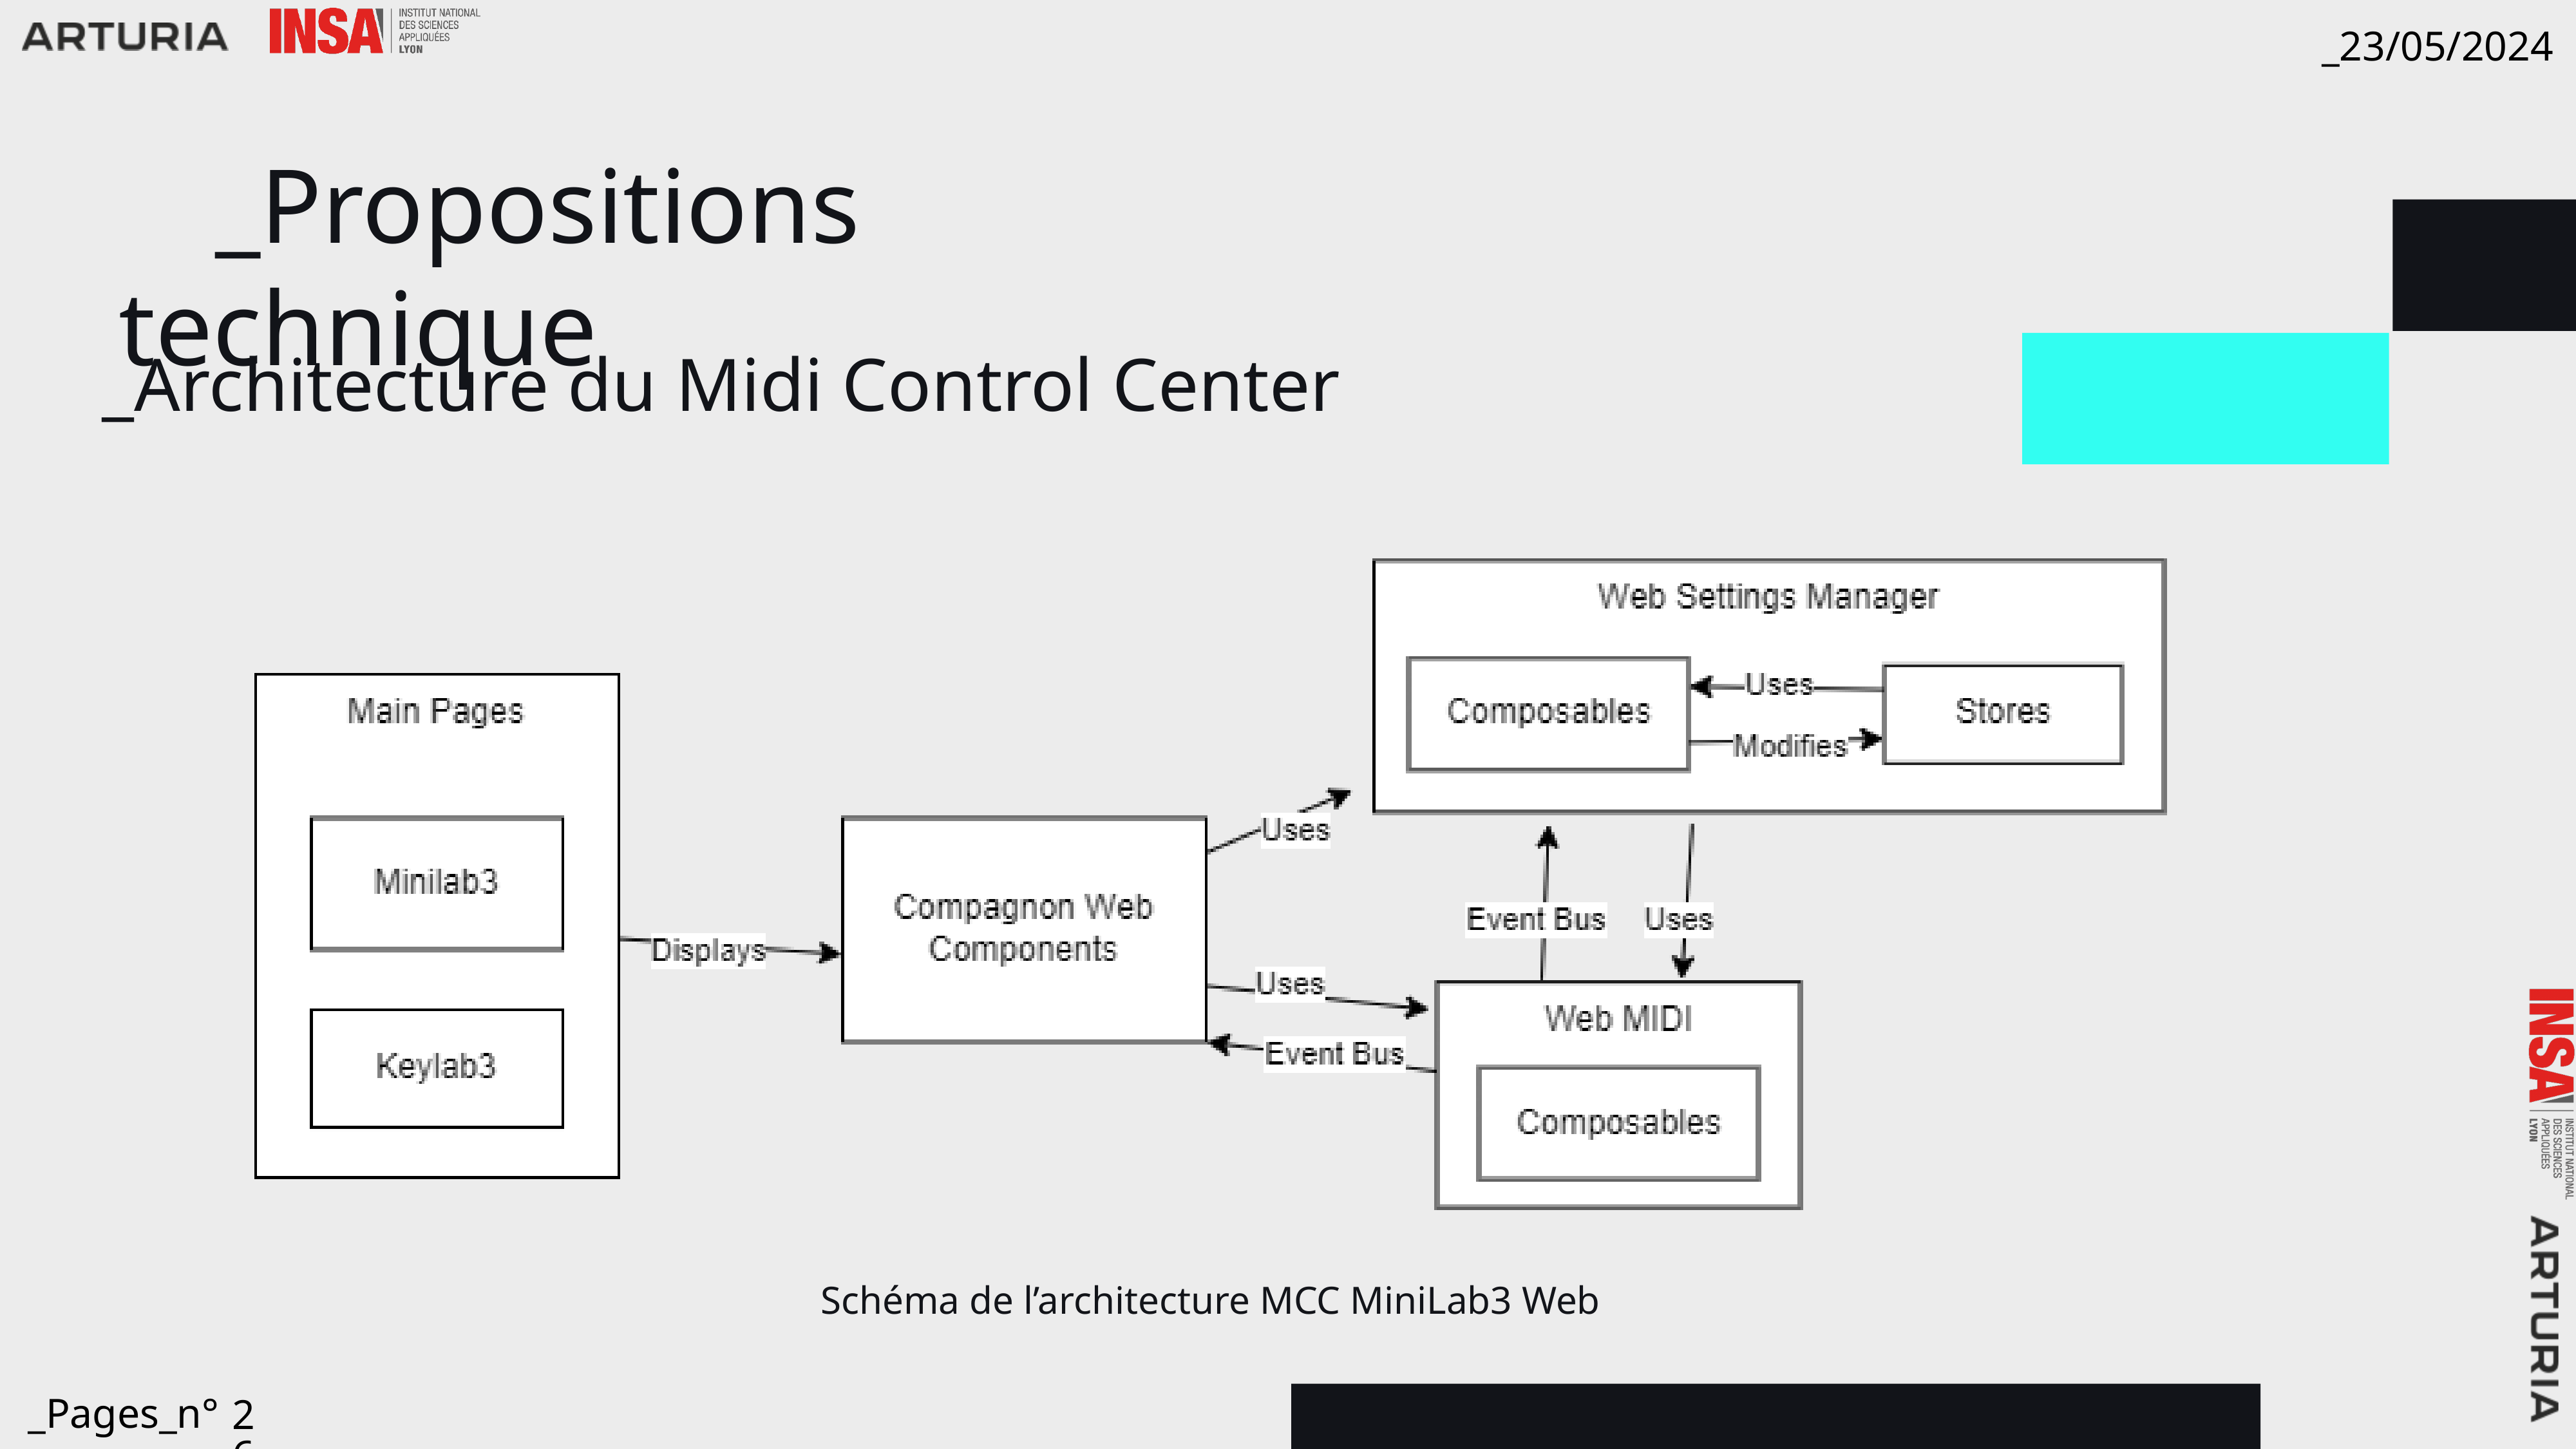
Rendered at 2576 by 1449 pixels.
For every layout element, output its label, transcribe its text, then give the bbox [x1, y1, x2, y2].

text_box Schéma de l’architecture MCC MiniLab3 Web [754, 1271, 1667, 1327]
picture [2531, 1216, 2558, 1422]
picture [22, 23, 229, 51]
text_box _Propositions technique [113, 197, 1274, 330]
text_box [2022, 332, 2389, 464]
text_box _Architecture du Midi Control Center [0, 333, 2178, 431]
text_box [2392, 199, 2576, 331]
picture [2443, 986, 2576, 1202]
picture [254, 558, 2167, 1210]
text_box [1291, 1383, 2261, 1449]
picture [266, 6, 484, 55]
text_box _23/05/2024 [2299, 15, 2576, 74]
slide_number 26 [226, 1383, 265, 1443]
